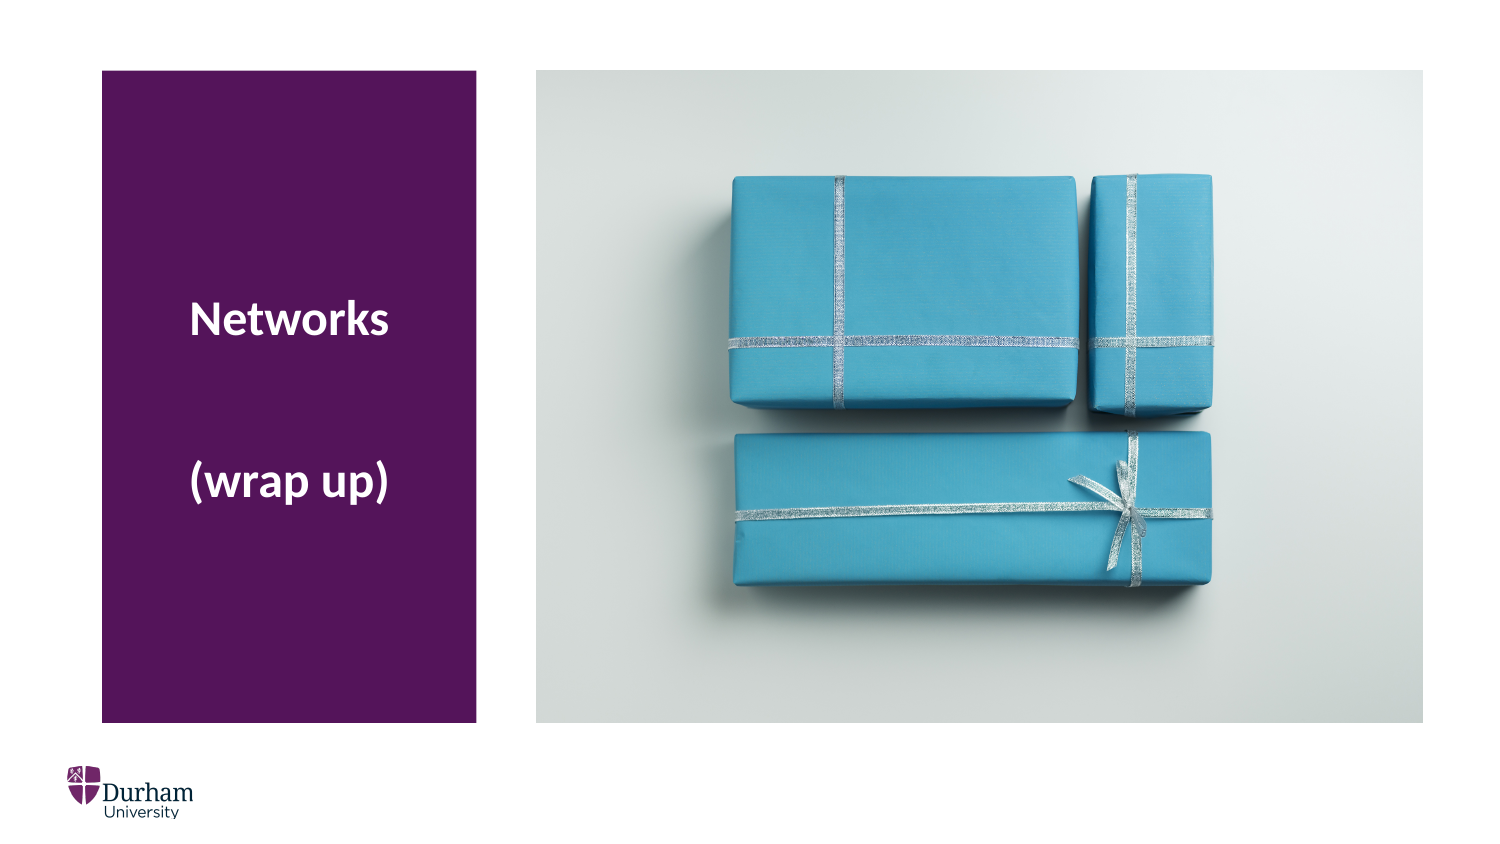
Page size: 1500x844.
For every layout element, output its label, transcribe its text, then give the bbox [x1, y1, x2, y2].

list Networks (wrap up) [102, 70, 477, 723]
picture [535, 69, 1423, 723]
